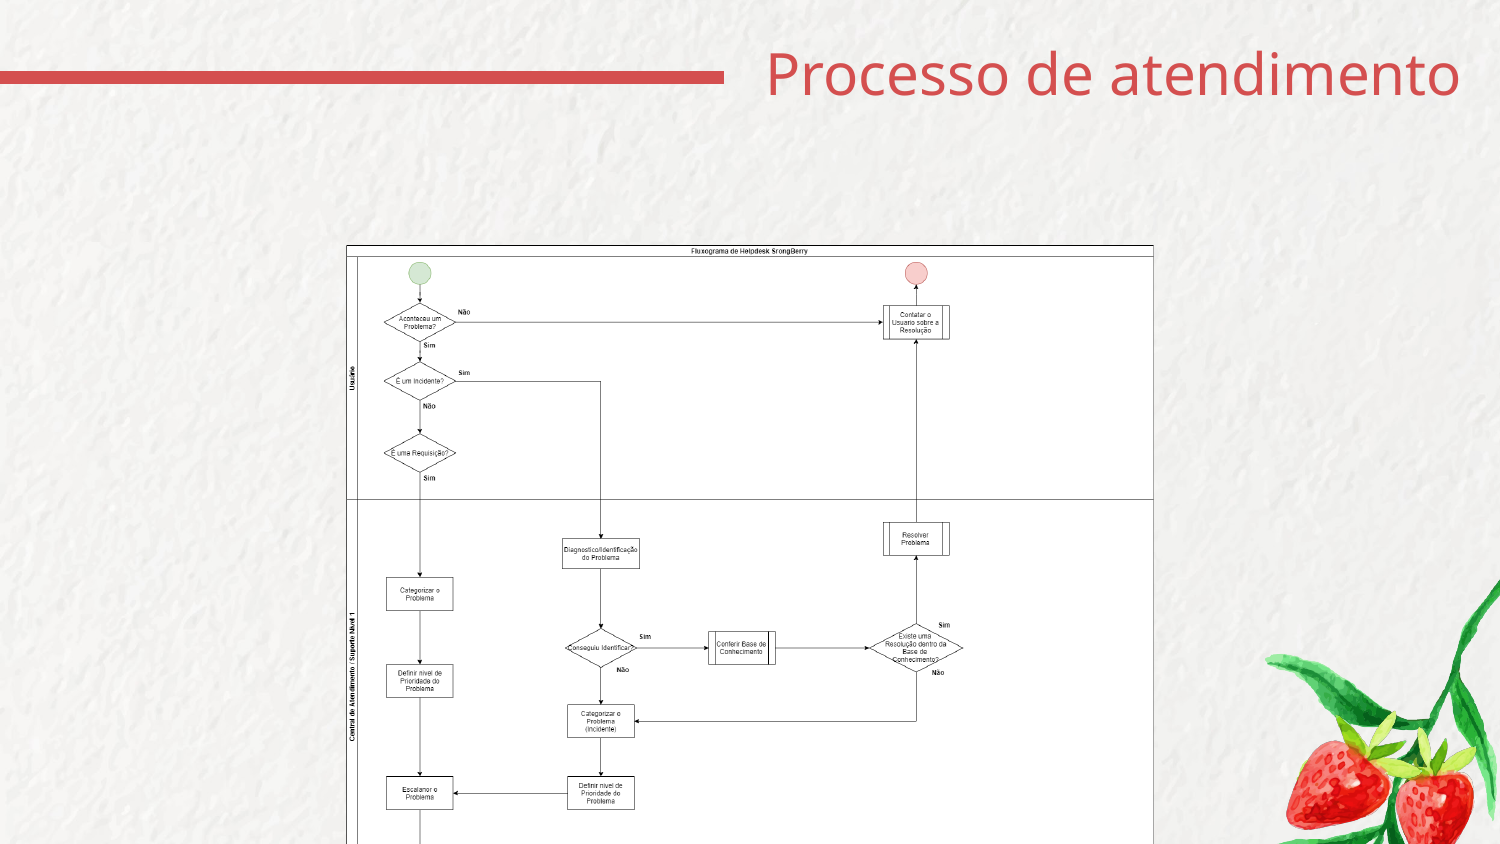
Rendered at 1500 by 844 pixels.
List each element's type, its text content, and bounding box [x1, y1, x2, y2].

text_box Processo de atendimento [750, 22, 1486, 122]
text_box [1198, 530, 1500, 844]
picture [0, 0, 1500, 844]
